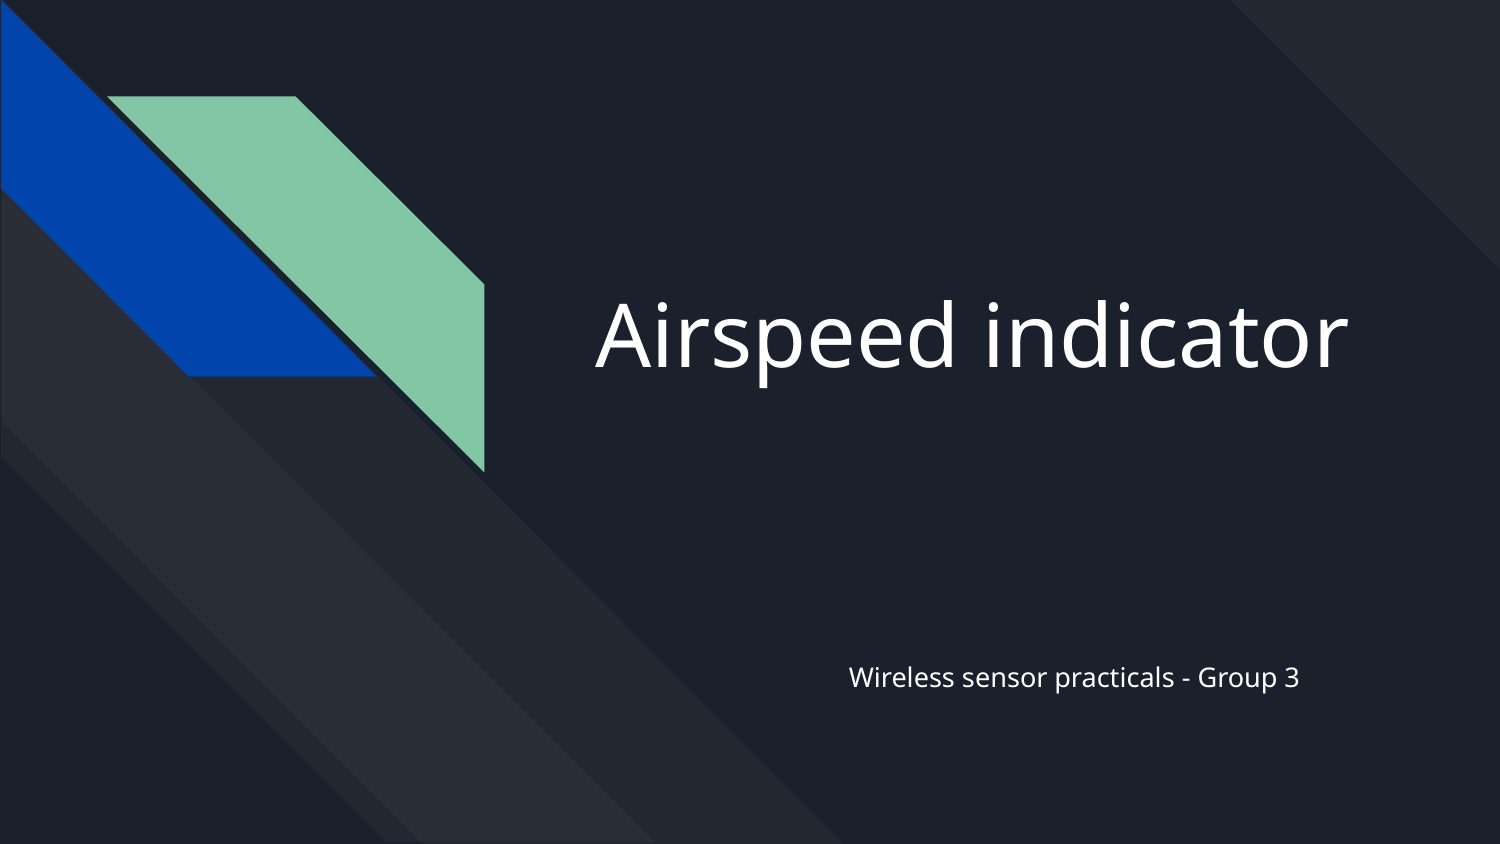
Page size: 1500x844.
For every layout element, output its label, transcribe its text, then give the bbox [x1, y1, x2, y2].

title Airspeed indicator [580, 258, 1404, 518]
subtitle Wireless sensor practicals - Group 3 [833, 643, 1404, 727]
